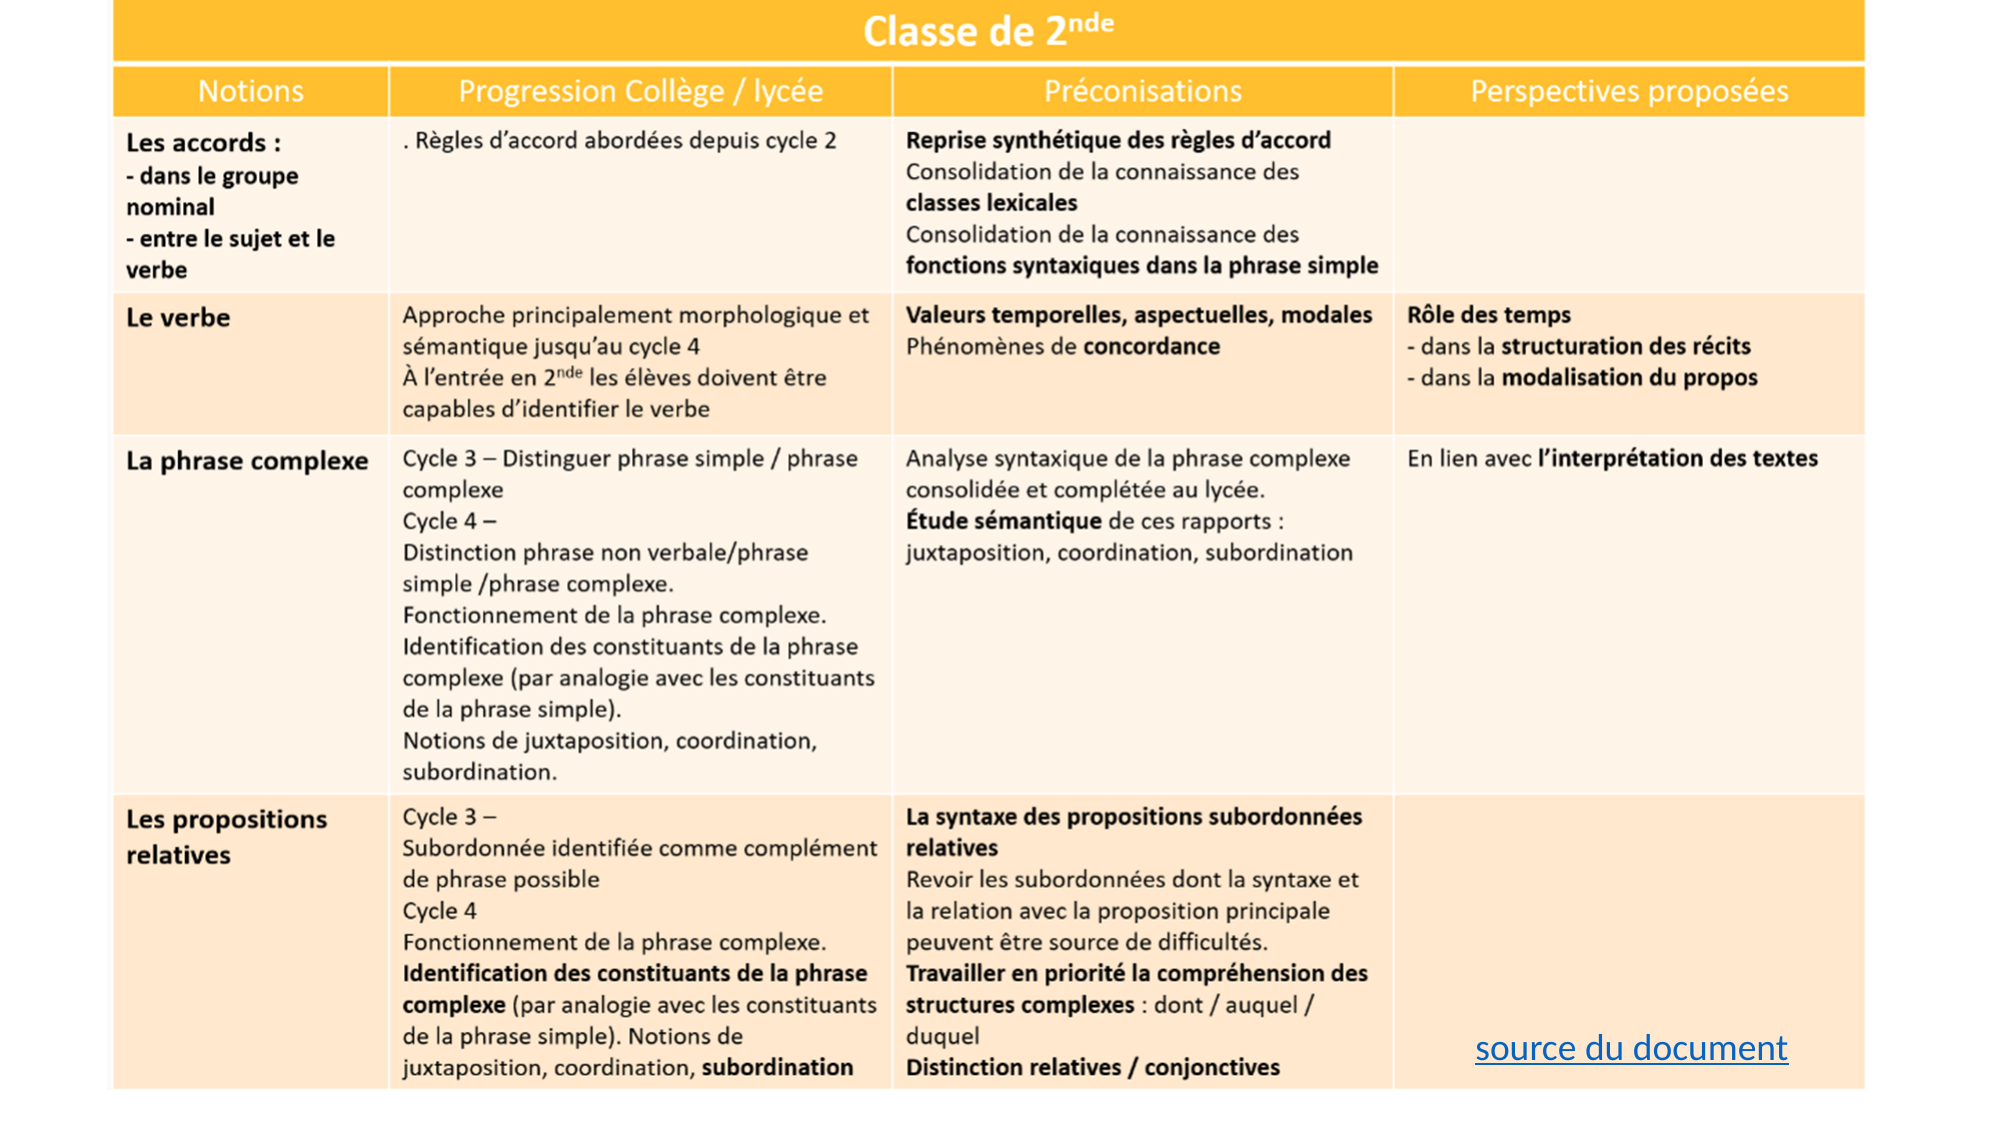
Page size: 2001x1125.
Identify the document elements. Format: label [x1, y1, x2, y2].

picture [107, 0, 1869, 1091]
